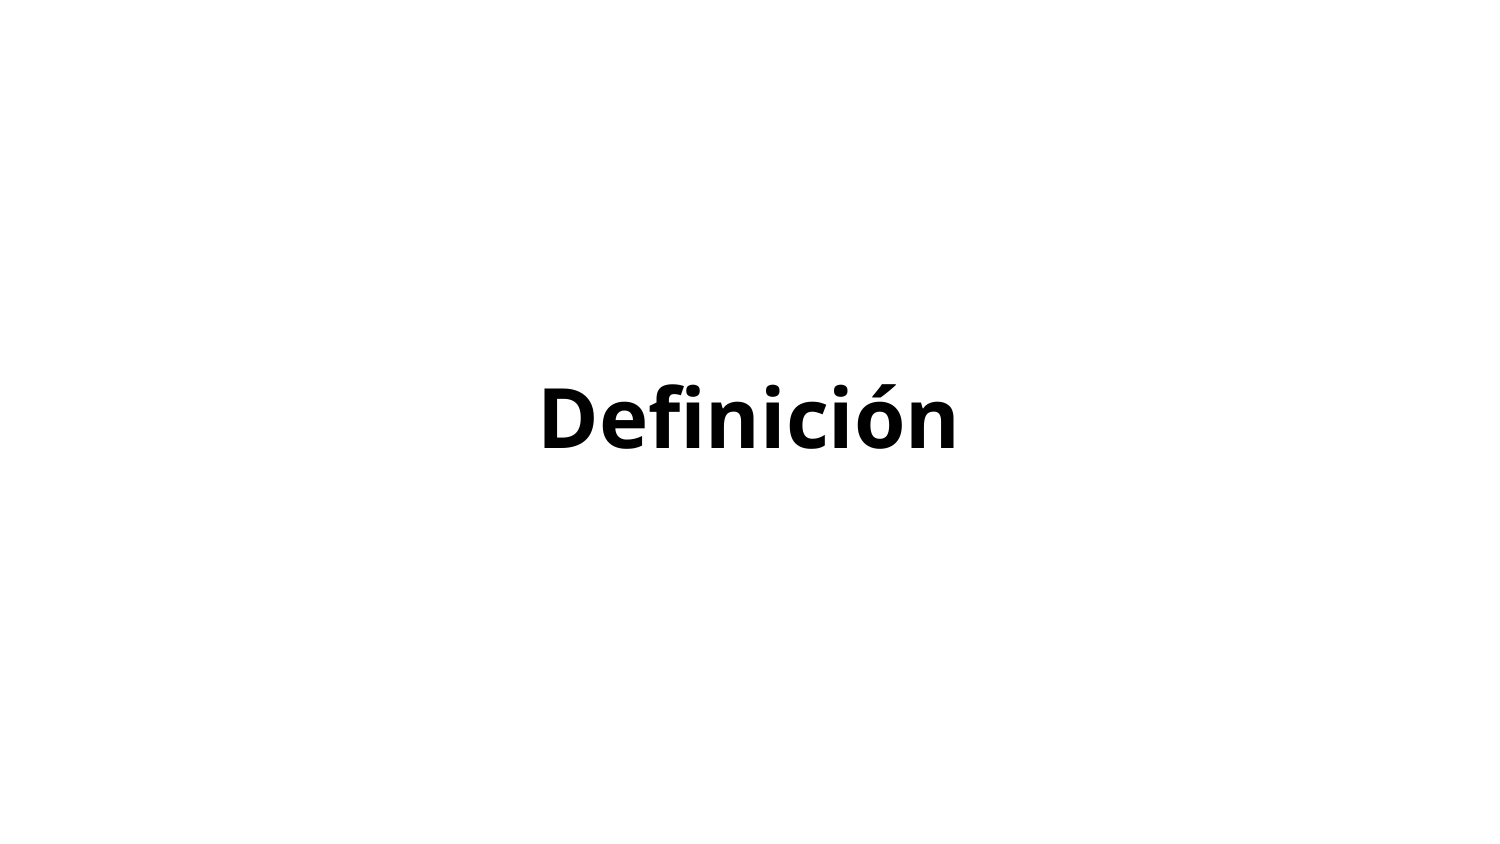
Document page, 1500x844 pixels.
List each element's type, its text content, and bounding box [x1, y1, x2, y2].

text_box Definición [174, 361, 1324, 482]
